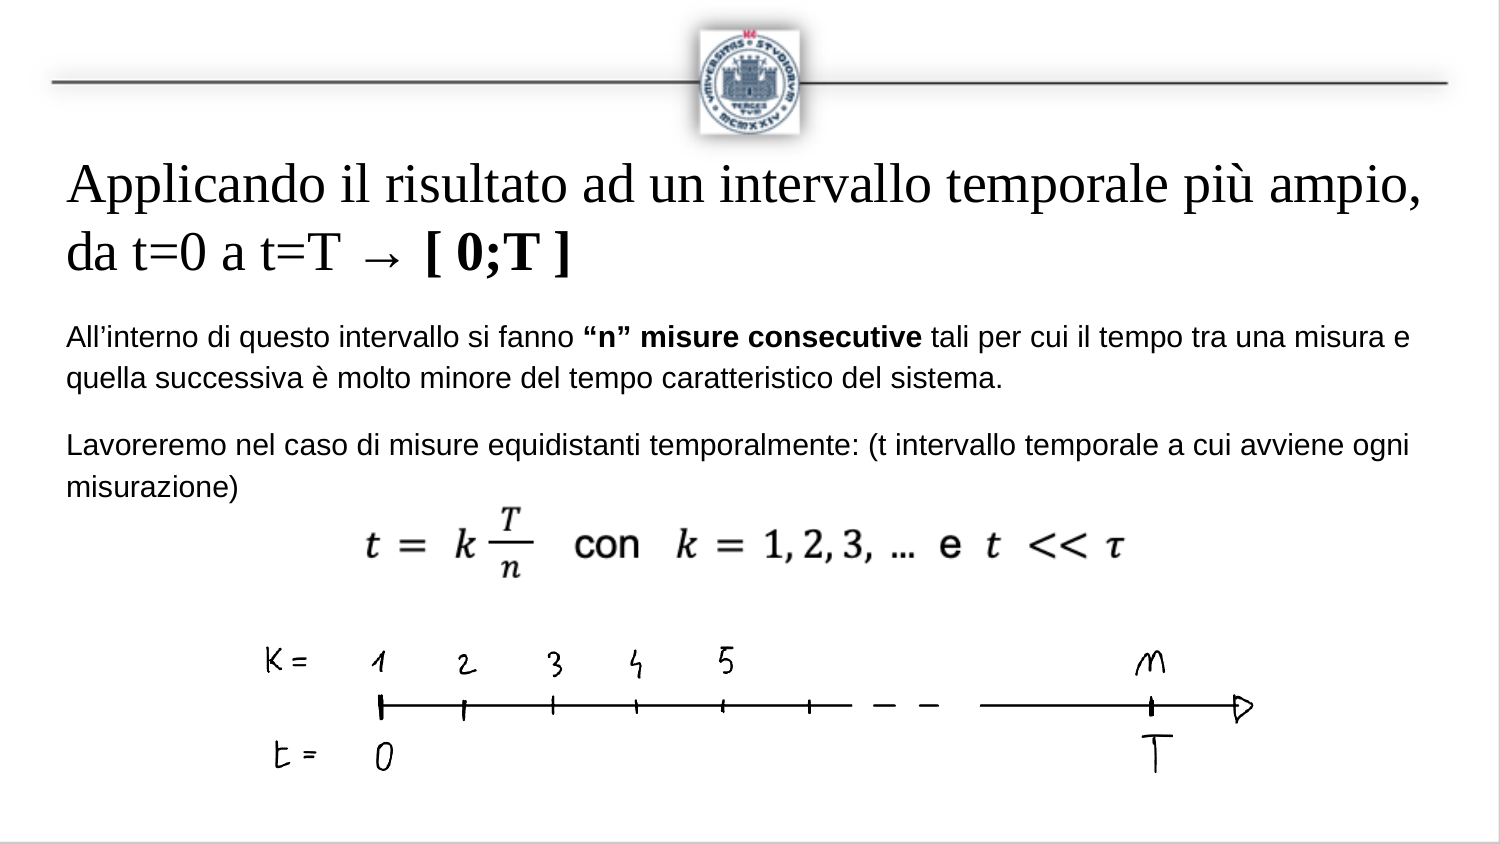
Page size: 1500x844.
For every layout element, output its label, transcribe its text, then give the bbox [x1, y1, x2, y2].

picture [0, 0, 1500, 844]
list All’interno di questo intervallo si fanno “n” misure consecutive tali per cui il tempo tra una misura e quella successiva è molto minore del tempo caratteristico del sistema. Lavoreremo nel caso di misure equidistanti temporalmente: (t intervallo temporale a cui avviene ogni misurazione) [51, 296, 1449, 566]
title Applicando il risultato ad un intervallo temporale più ampio, da t=0 a t=T → [ 0;T ] [51, 132, 1449, 296]
